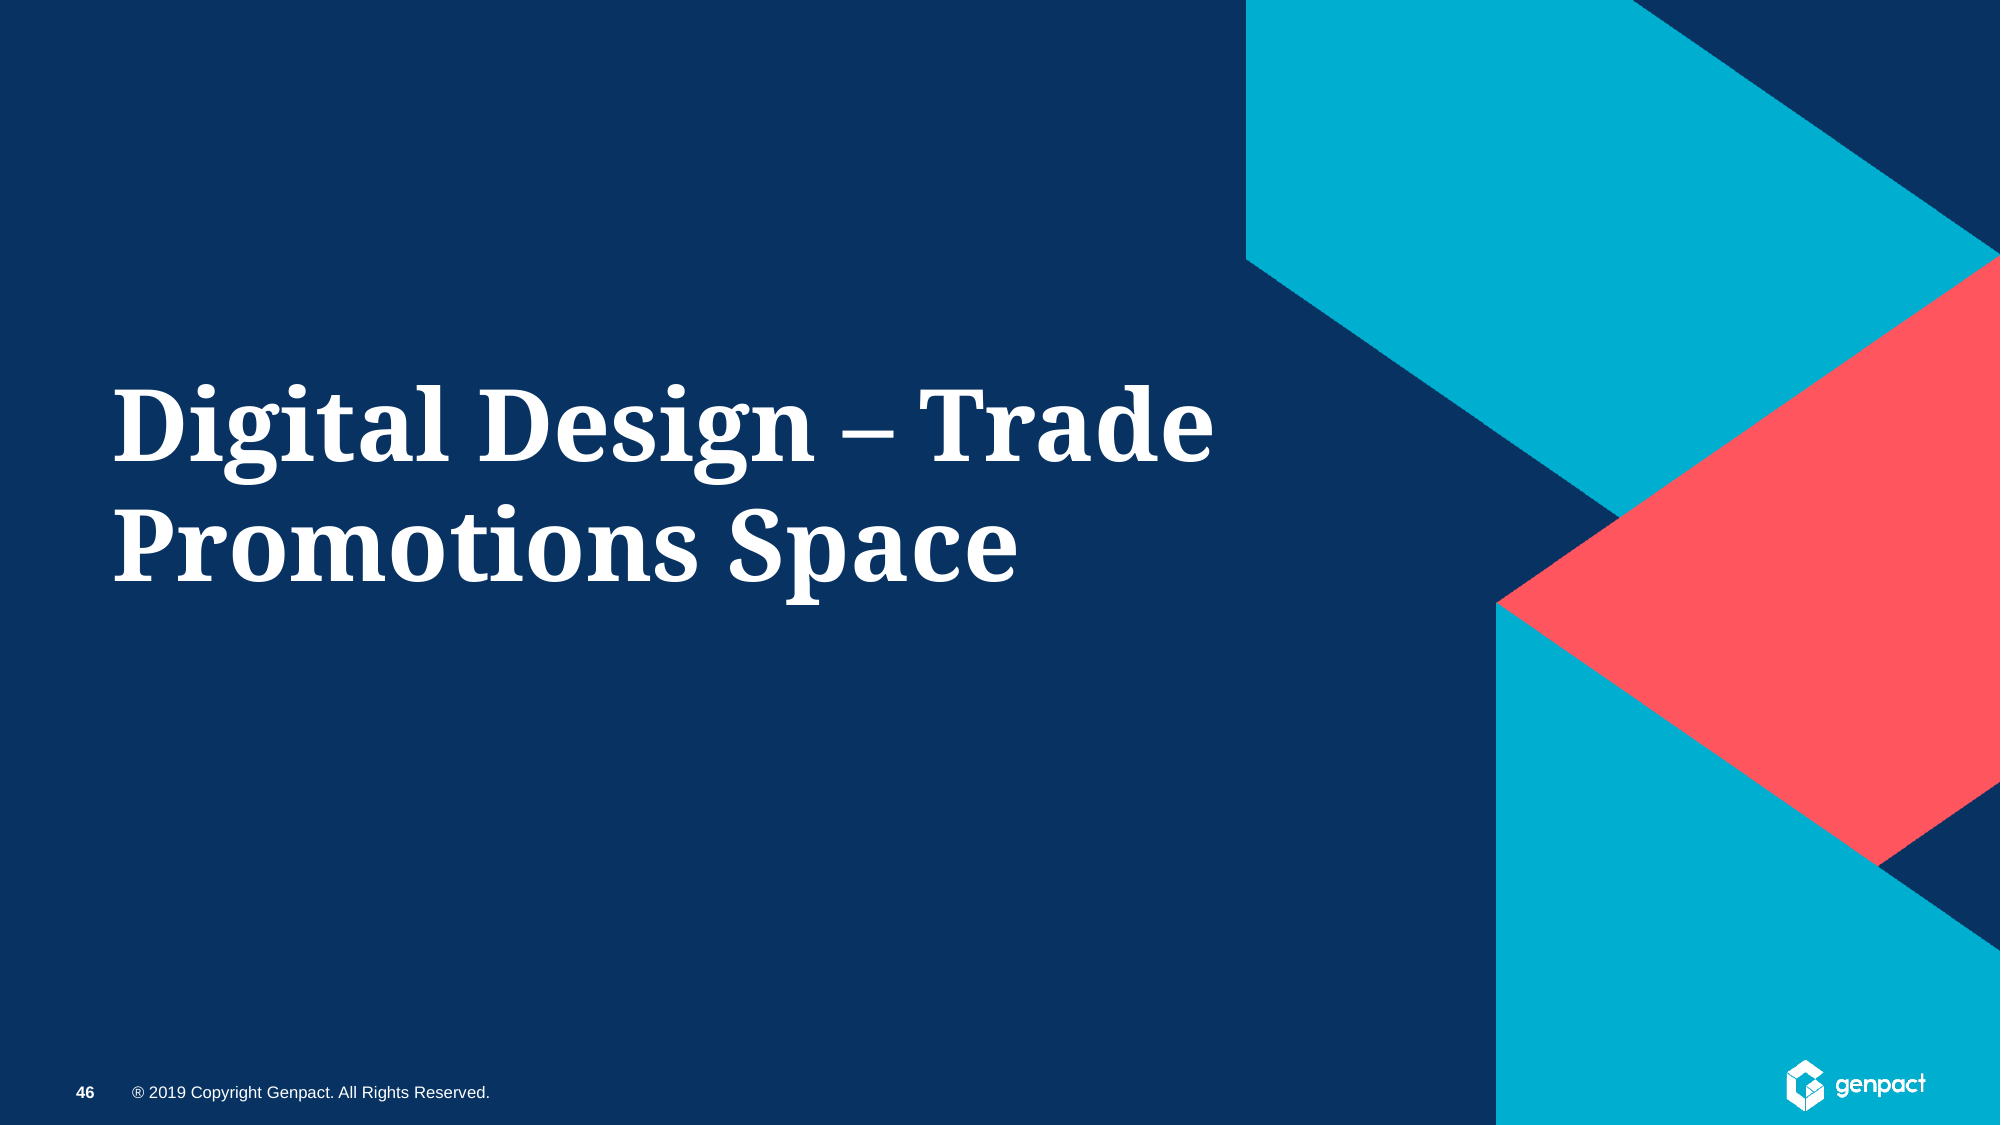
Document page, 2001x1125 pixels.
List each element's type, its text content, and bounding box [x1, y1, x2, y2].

picture [0, 0, 2000, 1125]
list Digital Design – Trade Promotions Space [112, 353, 1753, 617]
